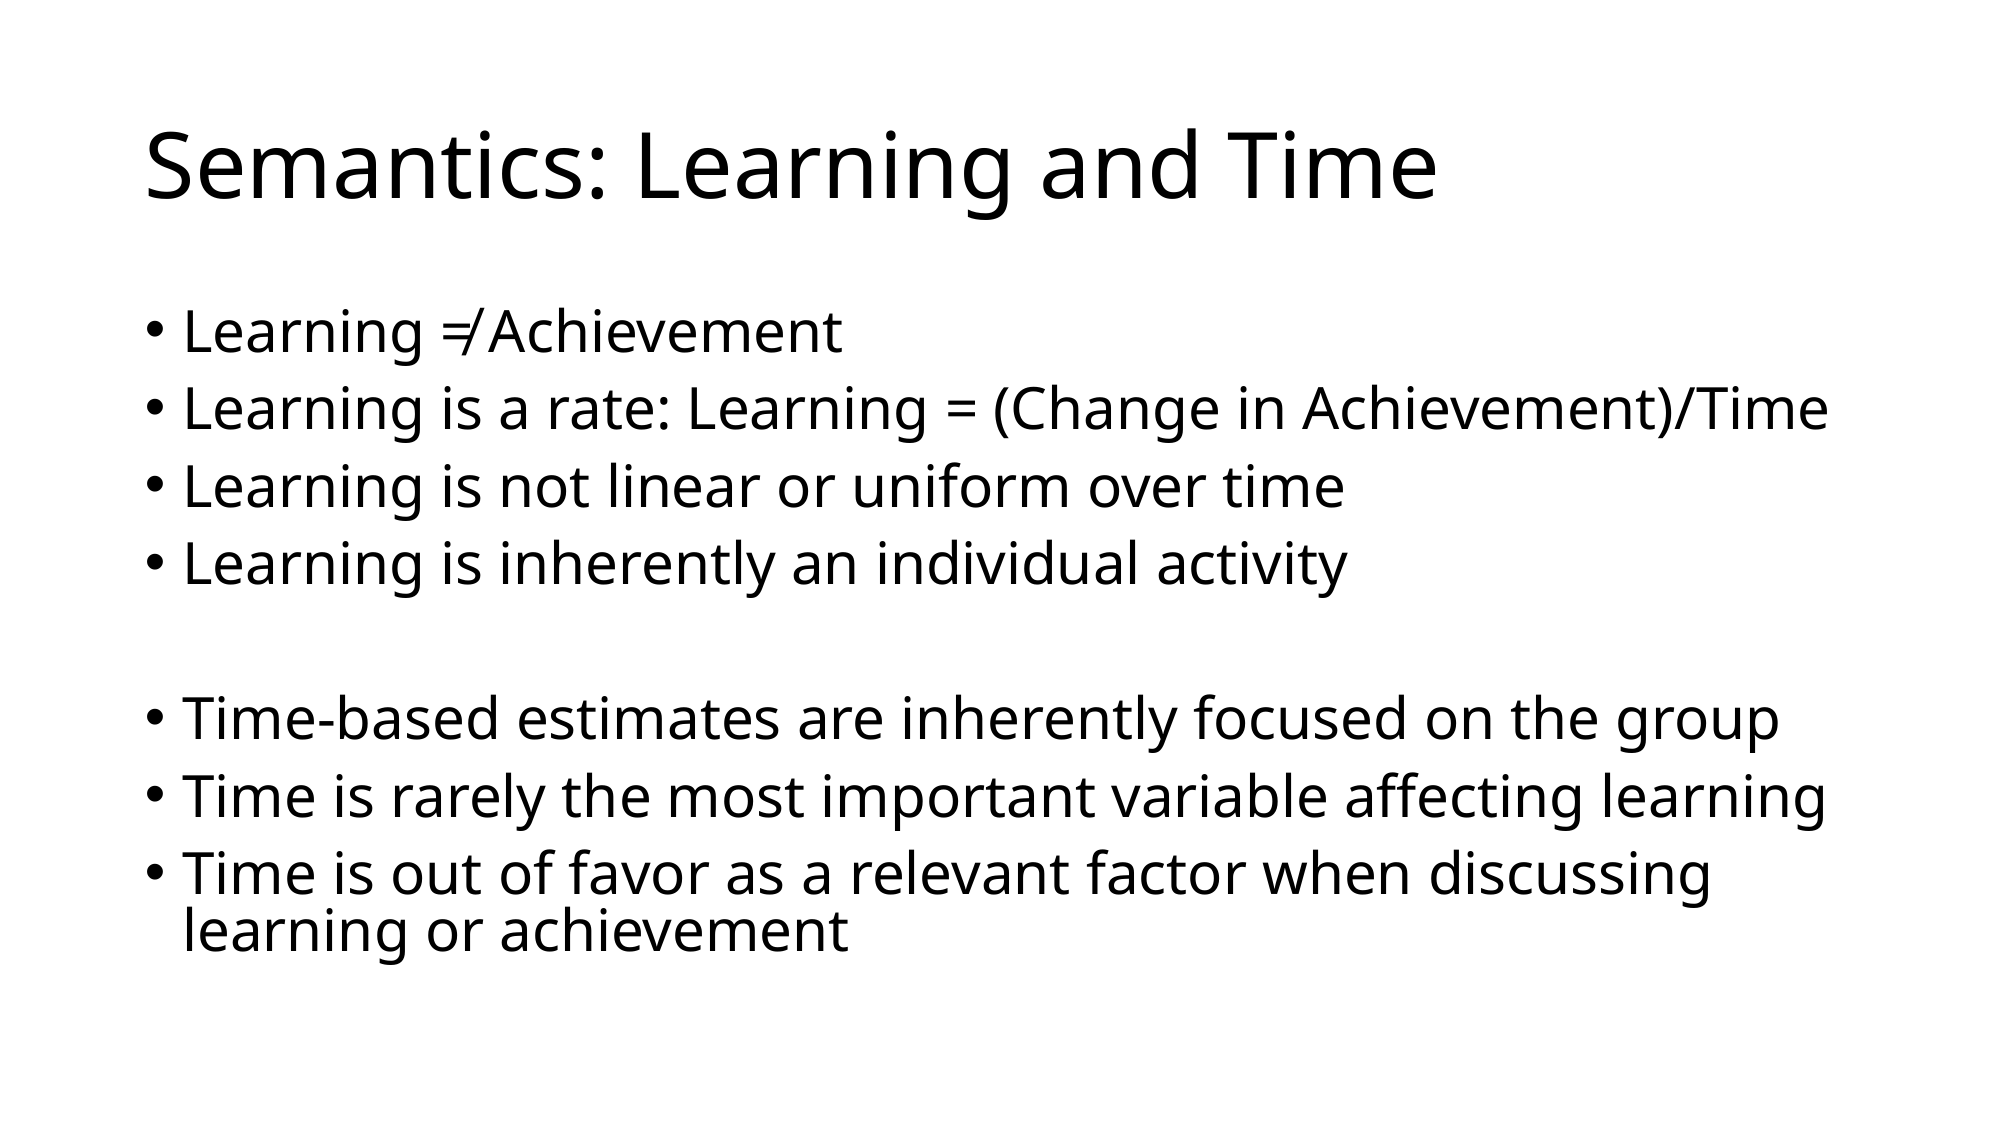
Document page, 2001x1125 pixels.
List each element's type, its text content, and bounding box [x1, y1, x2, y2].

title Semantics: Learning and Time [136, 59, 1863, 278]
list Learning ≠ Achievement Learning is a rate: Learning = (Change in Achievement)/Time Learning is not linear or uniform over time Learning is inherently an individual activity Time-based estimates are inherently focused on the group Time is rarely the most important variable affecting learning Time is out of favor as a relevant factor when discussing learning or achievement [136, 298, 1863, 1014]
